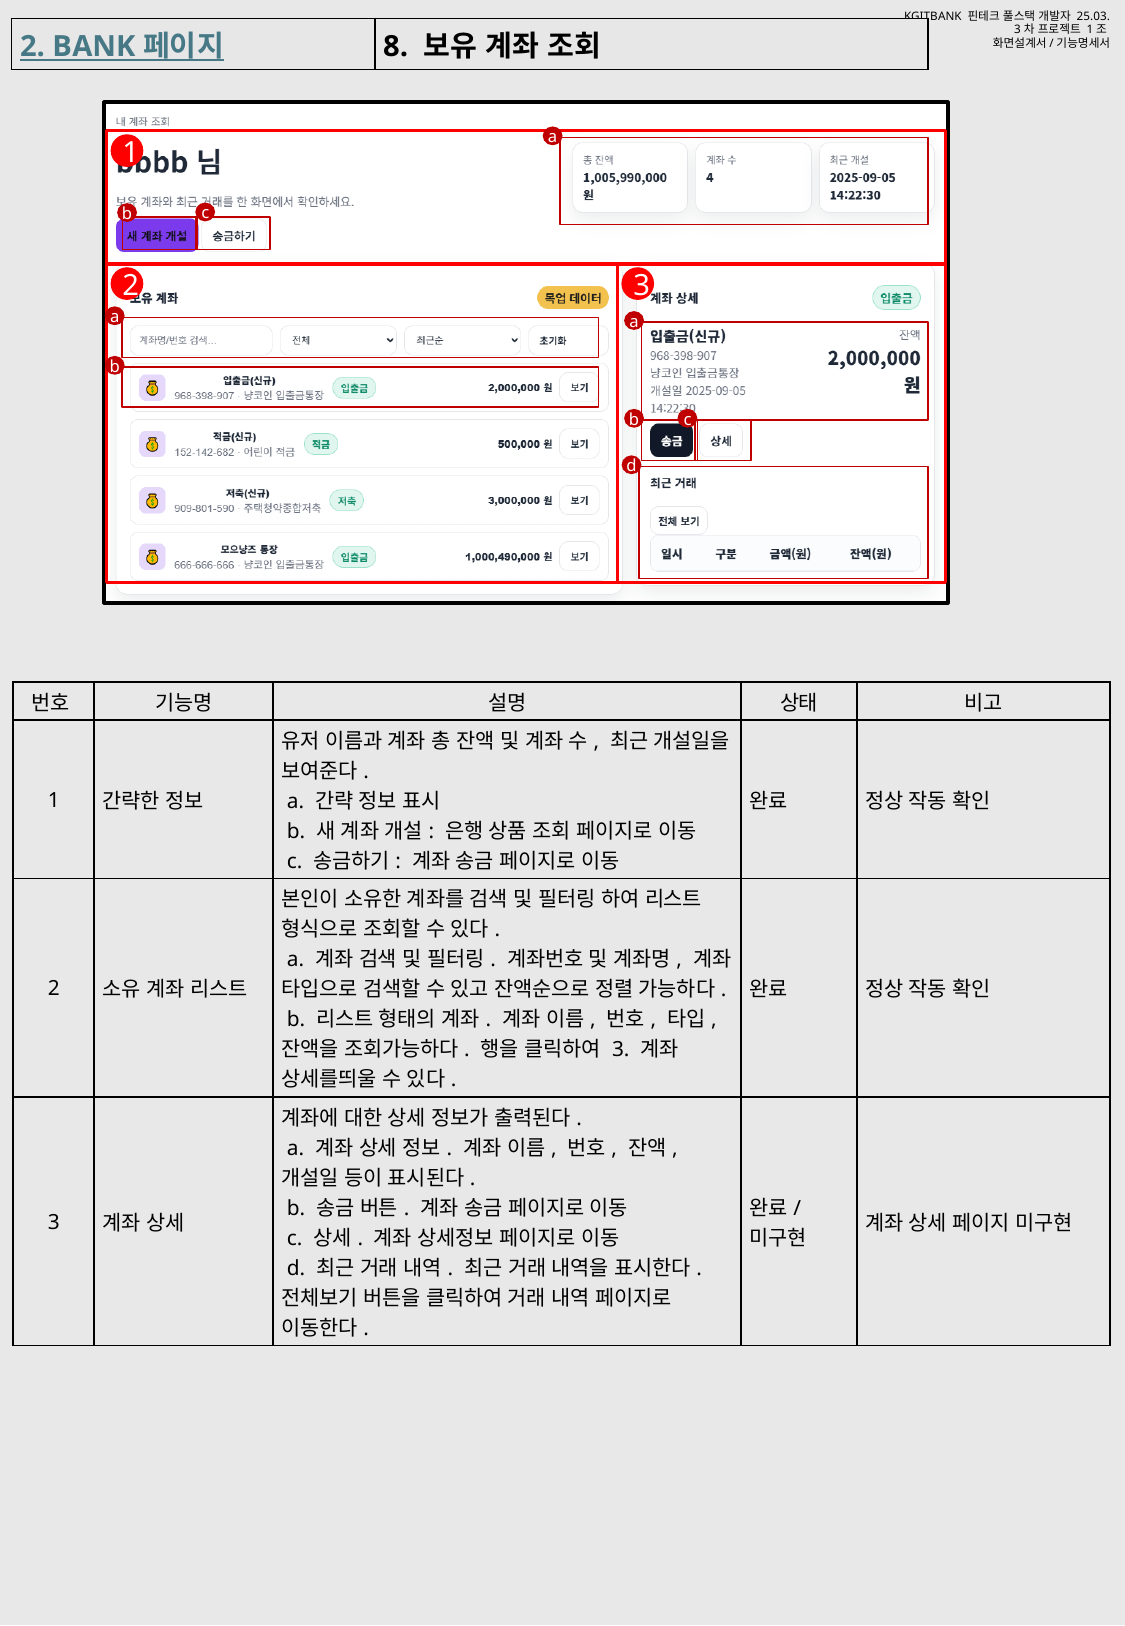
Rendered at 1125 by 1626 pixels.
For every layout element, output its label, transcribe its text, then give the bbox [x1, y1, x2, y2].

table_cell 계좌 상세 페이지 미구현 [858, 1098, 1109, 1345]
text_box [105, 130, 947, 265]
table_cell 정상 작동 확인 [858, 721, 1109, 878]
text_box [678, 409, 752, 456]
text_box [625, 312, 929, 421]
table_cell 3 [14, 1098, 93, 1345]
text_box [194, 203, 271, 251]
table_cell 계좌에 대한 상세 정보가 출력된다. a. 계좌 상세 정보. 계좌 이름, 번호, 잔액, 개설일 등이 표시된다. b. 송금 버튼. 계좌 송금 페이지로 이동 c. 상세. 계좌 상세정보 페이지로 이동 d. 최근 거래 내역. 최근 거래 내역을 표시한다. 전체보기 버튼을 클릭하여 거래 내역 페이지로 이동한다. [274, 1098, 740, 1345]
table_cell 완료/ 미구현 [742, 1098, 856, 1345]
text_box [105, 263, 616, 584]
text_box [616, 263, 946, 584]
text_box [543, 127, 929, 226]
table_header 2. BANK 페이지 [12, 19, 374, 69]
table_cell 소유 계좌 리스트 [95, 879, 272, 1096]
table_cell 1 [14, 721, 93, 878]
table_header 번호 [14, 683, 93, 719]
table_header 8. 보유 계좌 조회 [376, 19, 927, 69]
table_cell 계좌 상세 [95, 1098, 272, 1345]
table_header 기능명 [95, 683, 272, 719]
table_cell 본인이 소유한 계좌를 검색 및 필터링 하여 리스트 형식으로 조회할 수 있다. a. 계좌 검색 및 필터링. 계좌번호 및 계좌명, 계좌 타입으로 검색할 수 있고 잔액순으로 정렬 가능하다. b. 리스트 형태의 계좌. 계좌 이름, 번호, 타입, 잔액을 조회가능하다. 행을 클릭하여 3. 계좌 상세를띄울 수 있다. [274, 879, 740, 1096]
table_header 설명 [274, 683, 740, 719]
picture [105, 103, 947, 130]
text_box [105, 357, 599, 408]
table_header 비고 [858, 683, 1109, 719]
table_cell 완료 [742, 721, 856, 878]
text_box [622, 456, 929, 579]
table_cell 정상 작동 확인 [858, 879, 1109, 1096]
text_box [118, 204, 194, 251]
picture [105, 265, 947, 602]
table_cell 2 [14, 879, 93, 1096]
table_cell 유저 이름과 계좌 총 잔액 및 계좌 수, 최근 개설일을 보여준다. a. 간략 정보 표시 b. 새 계좌 개설: 은행 상품 조회 페이지로 이동 c. 송금하기: 계좌 송금 페이지로 이동 [274, 721, 740, 878]
table_cell 완료 [742, 879, 856, 1096]
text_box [105, 307, 599, 357]
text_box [625, 409, 678, 456]
table_cell 간략한 정보 [95, 721, 272, 878]
table_header 상태 [742, 683, 856, 719]
